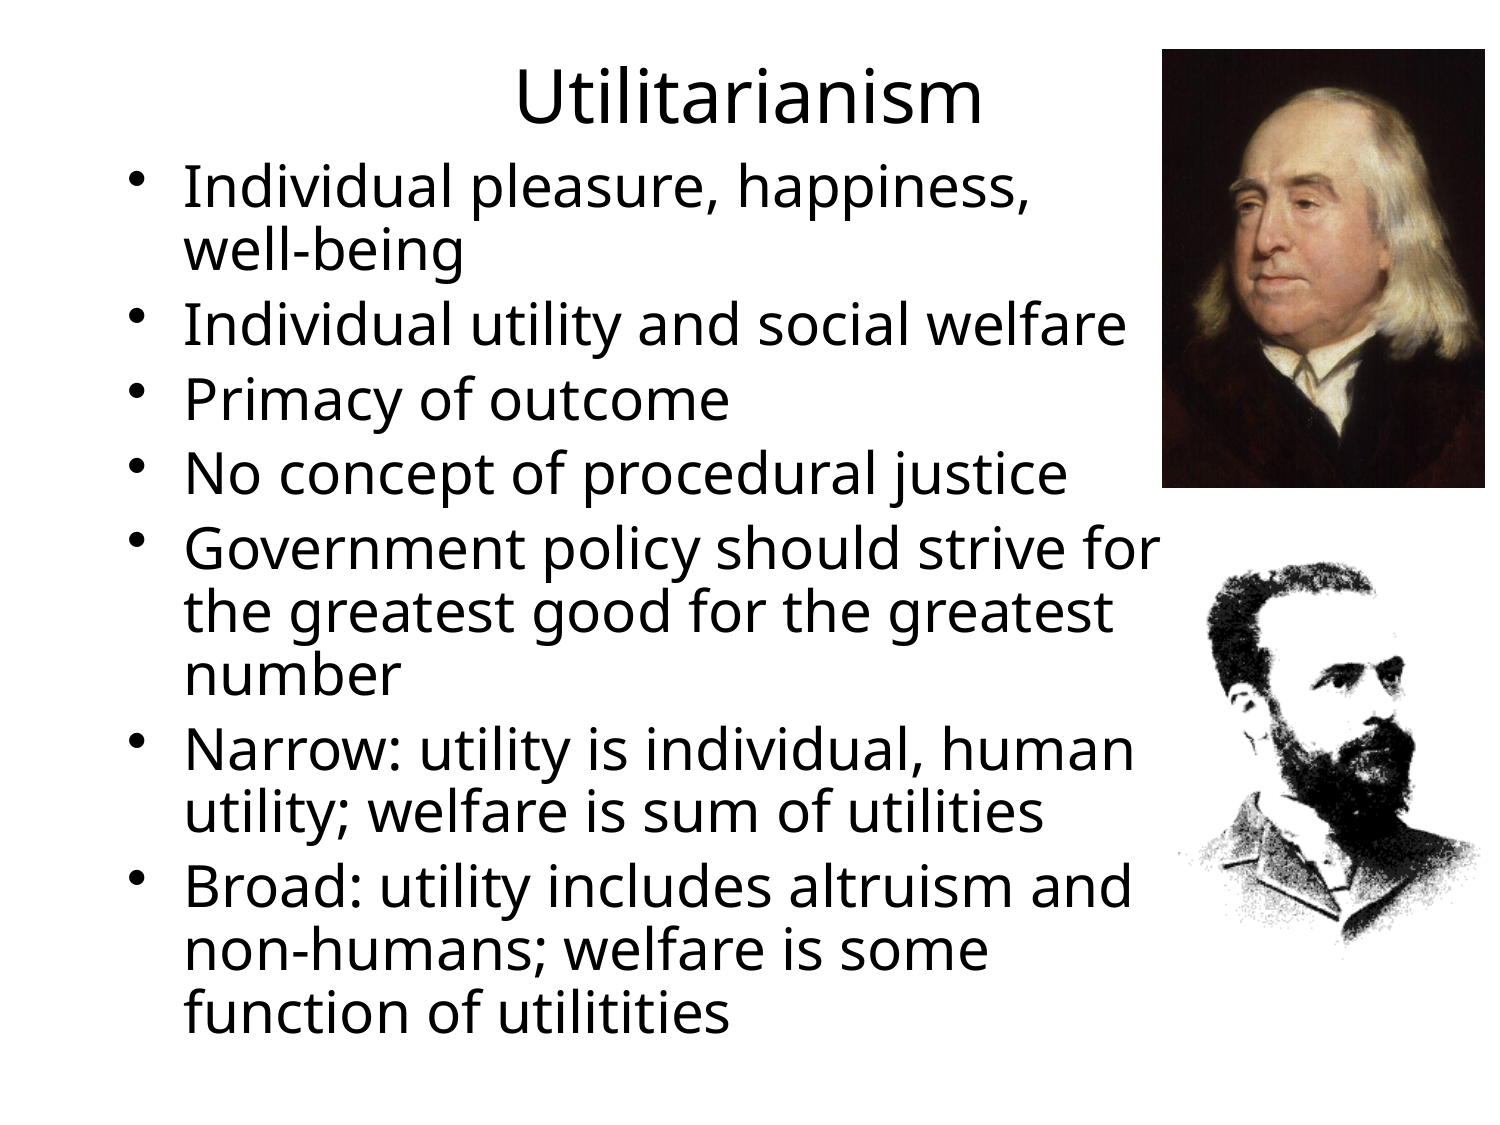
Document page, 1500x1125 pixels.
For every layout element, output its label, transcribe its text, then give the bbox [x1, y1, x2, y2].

title Utilitarianism [112, 0, 1388, 149]
list Individual pleasure, happiness, well-being Individual utility and social welfare Primacy of outcome No concept of procedural justice Government policy should strive for the greatest good for the greatest number Narrow: utility is individual, human utility; welfare is sum of utilities Broad: utility includes altruism and non-humans; welfare is some function of utilitities [112, 149, 1188, 826]
picture [1162, 49, 1485, 488]
picture [1149, 524, 1494, 963]
